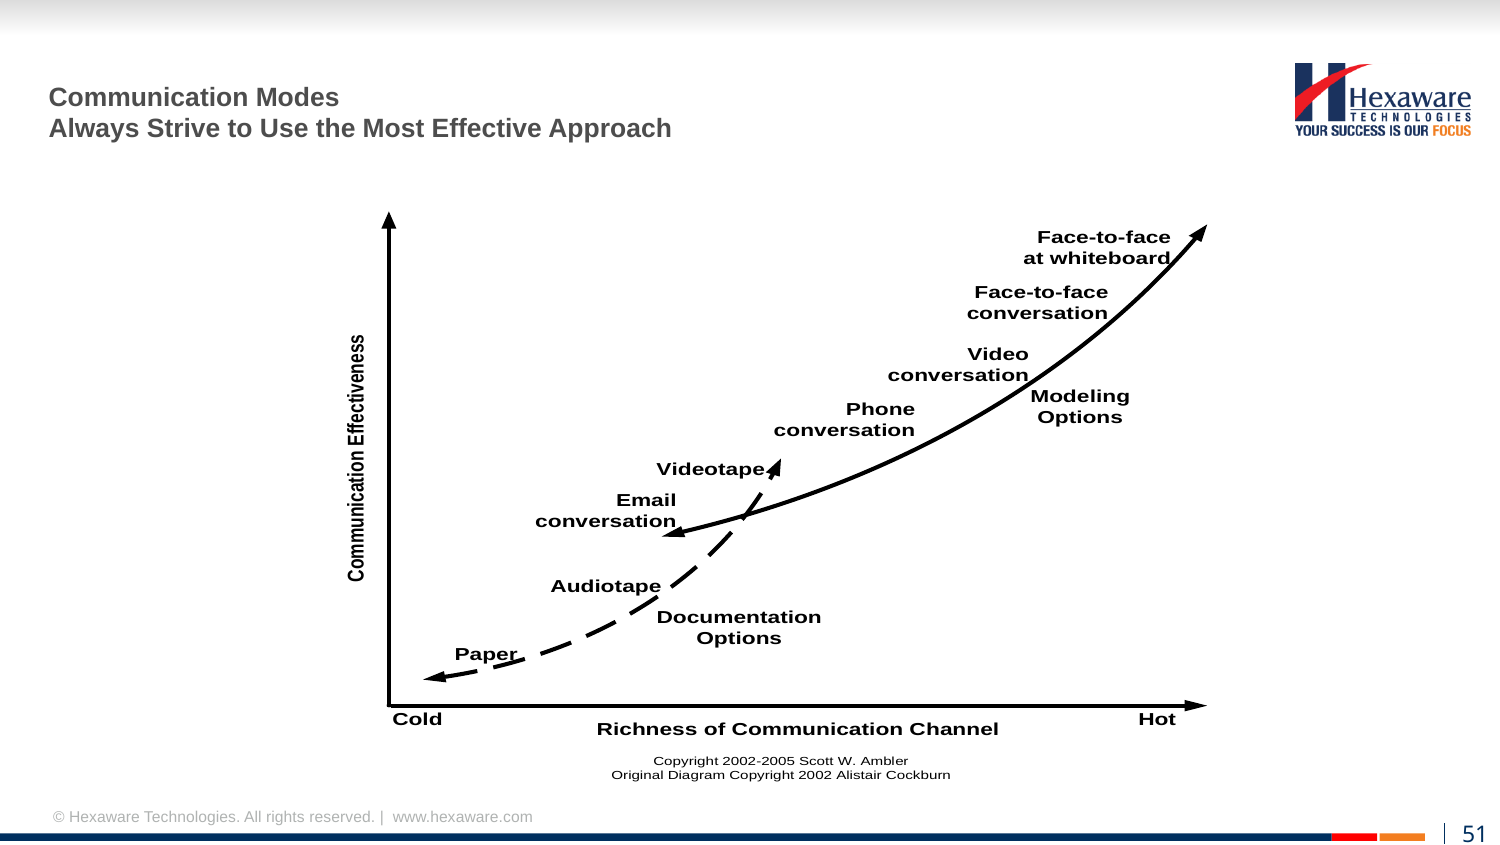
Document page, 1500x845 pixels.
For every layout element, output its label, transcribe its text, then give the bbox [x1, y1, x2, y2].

picture [1295, 63, 1471, 136]
title Communication Modes Always Strive to Use the Most Effective Approach [37, 73, 1288, 149]
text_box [337, 209, 1210, 785]
